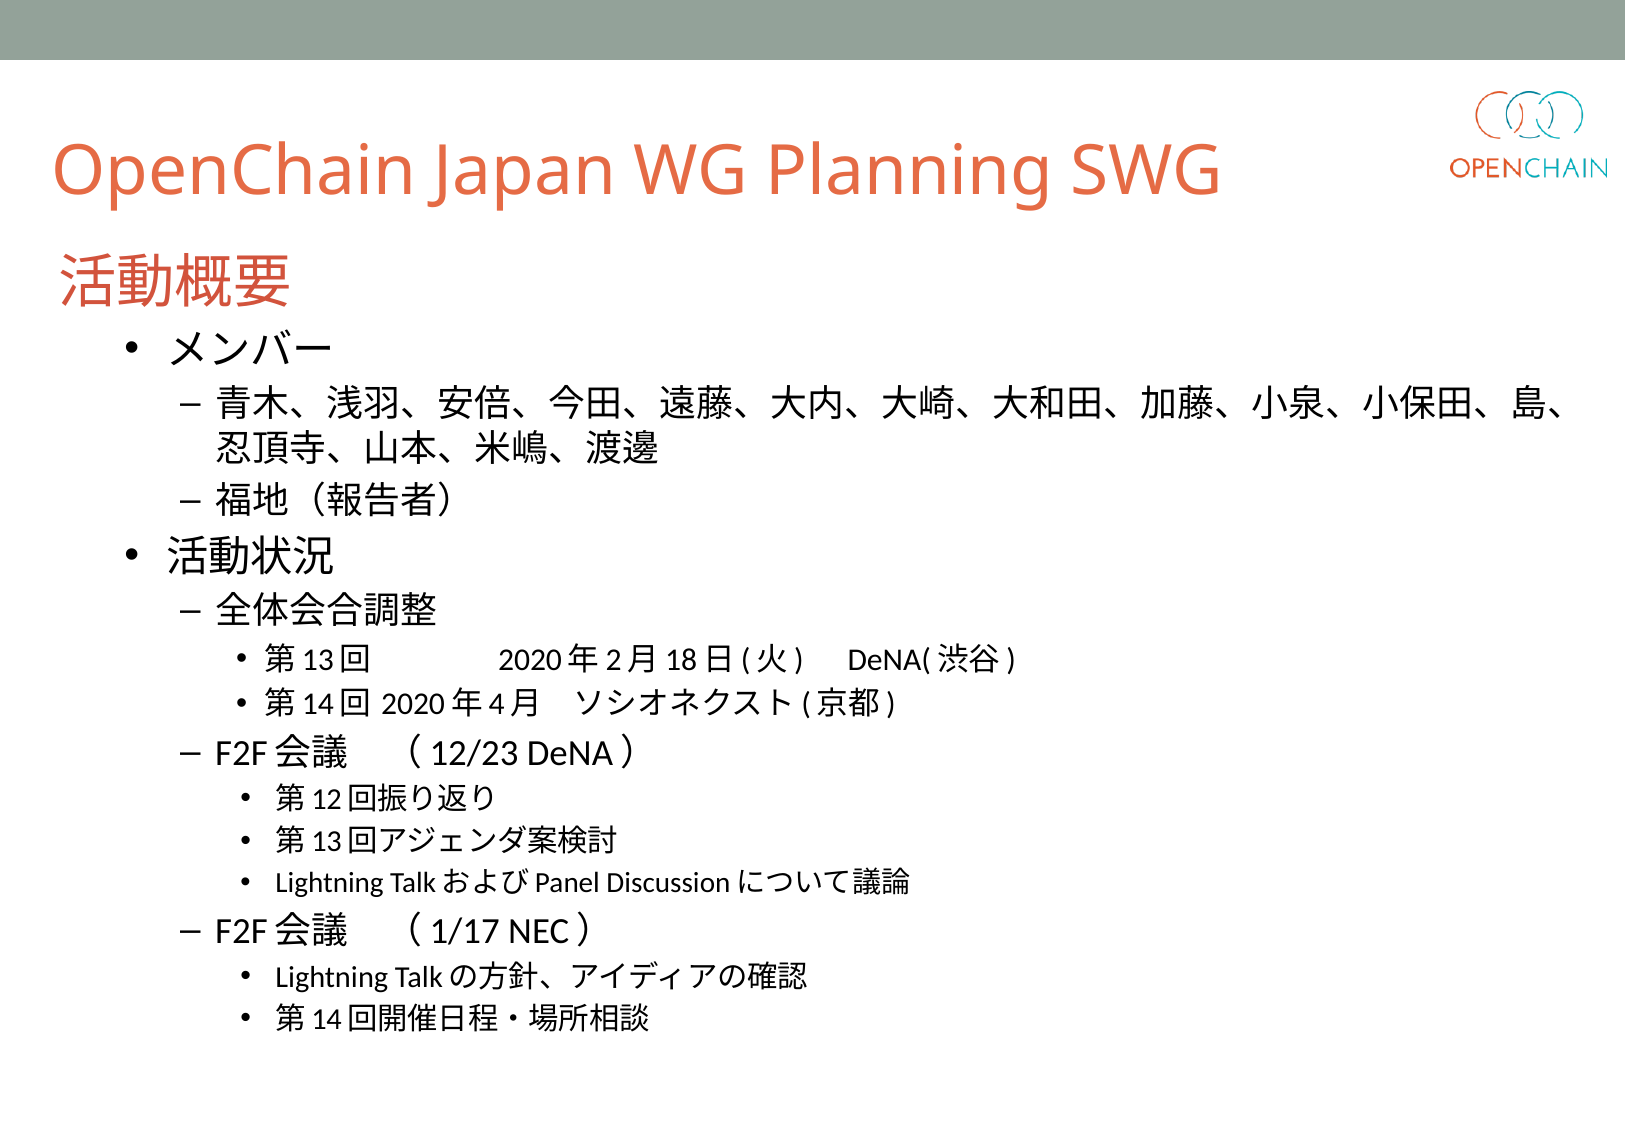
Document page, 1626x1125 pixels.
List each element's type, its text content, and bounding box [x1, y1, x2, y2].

text_box 活動概要 [43, 255, 1515, 315]
text_box OpenChain Japan WG Planning SWG [39, 78, 1541, 255]
text_box メンバー 青木、浅羽、安倍、今田、遠藤、大内、大崎、大和田、加藤、小泉、小保田、島、忍頂寺、山本、米嶋、渡邊 福地（報告者） 活動状況 全体会合調整 第13回 2020年2月18日(火) DeNA(渋谷) 第14回 2020年4月 ソシオネクスト(京都) F2F会議 （12/23 DeNA） 第12回振り返り 第13回アジェンダ案検討 Lightning TalkおよびPanel Discussionについて議論 F2F会議 （1/17 NEC） Lightning Talkの方針、アイディアの確認 第14回開催日程・場所相談 [109, 314, 1581, 1047]
picture [1541, 91, 1607, 178]
